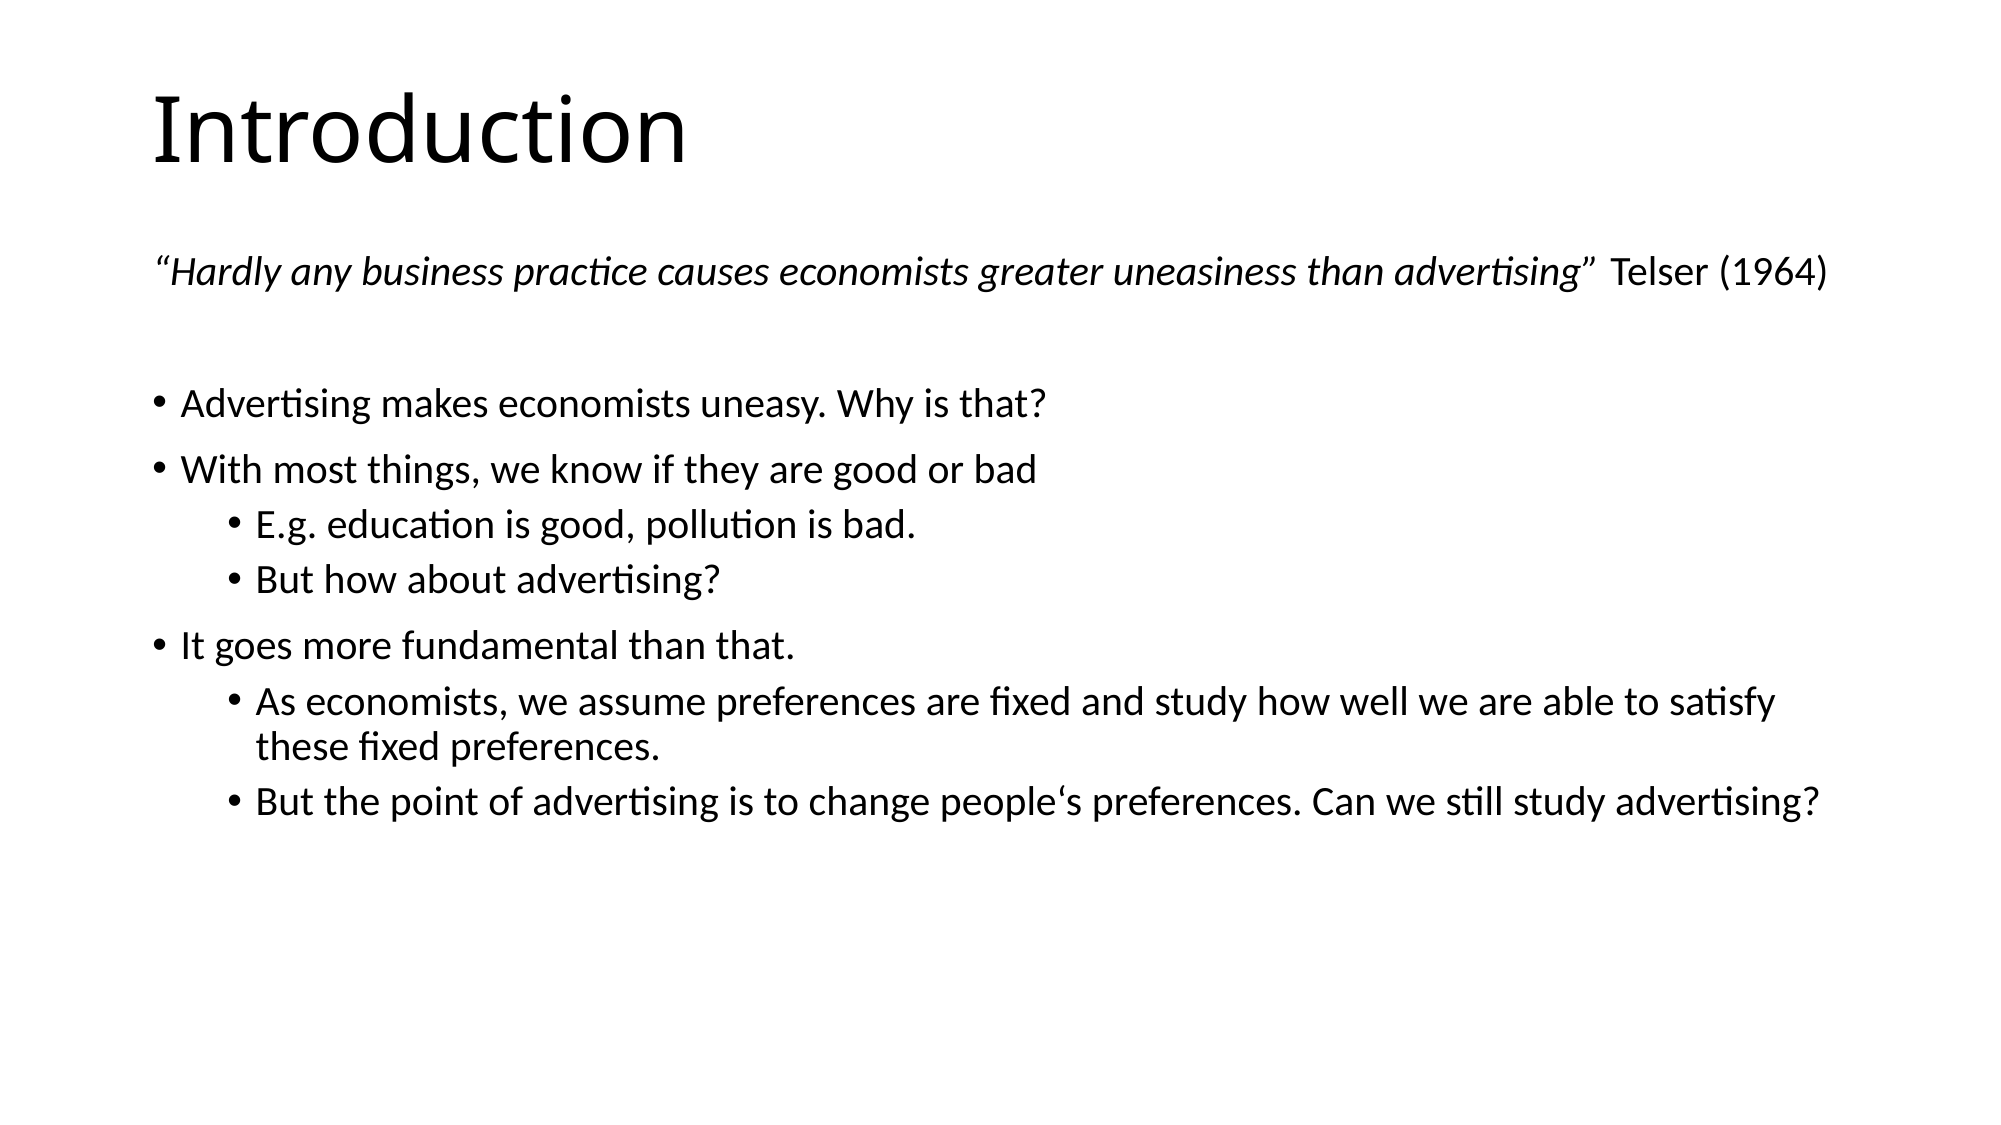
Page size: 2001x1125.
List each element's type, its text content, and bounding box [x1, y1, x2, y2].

list “Hardly any business practice causes economists greater uneasiness than advertising” Telser (1964) Advertising makes economists uneasy. Why is that? With most things, we know if they are good or bad E.g. education is good, pollution is bad. But how about advertising? It goes more fundamental than that. As economists, we assume preferences are fixed and study how well we are able to satisfy these fixed preferences. But the point of advertising is to change people‘s preferences. Can we still study advertising? [137, 242, 1863, 1017]
title Introduction [137, 24, 1863, 242]
